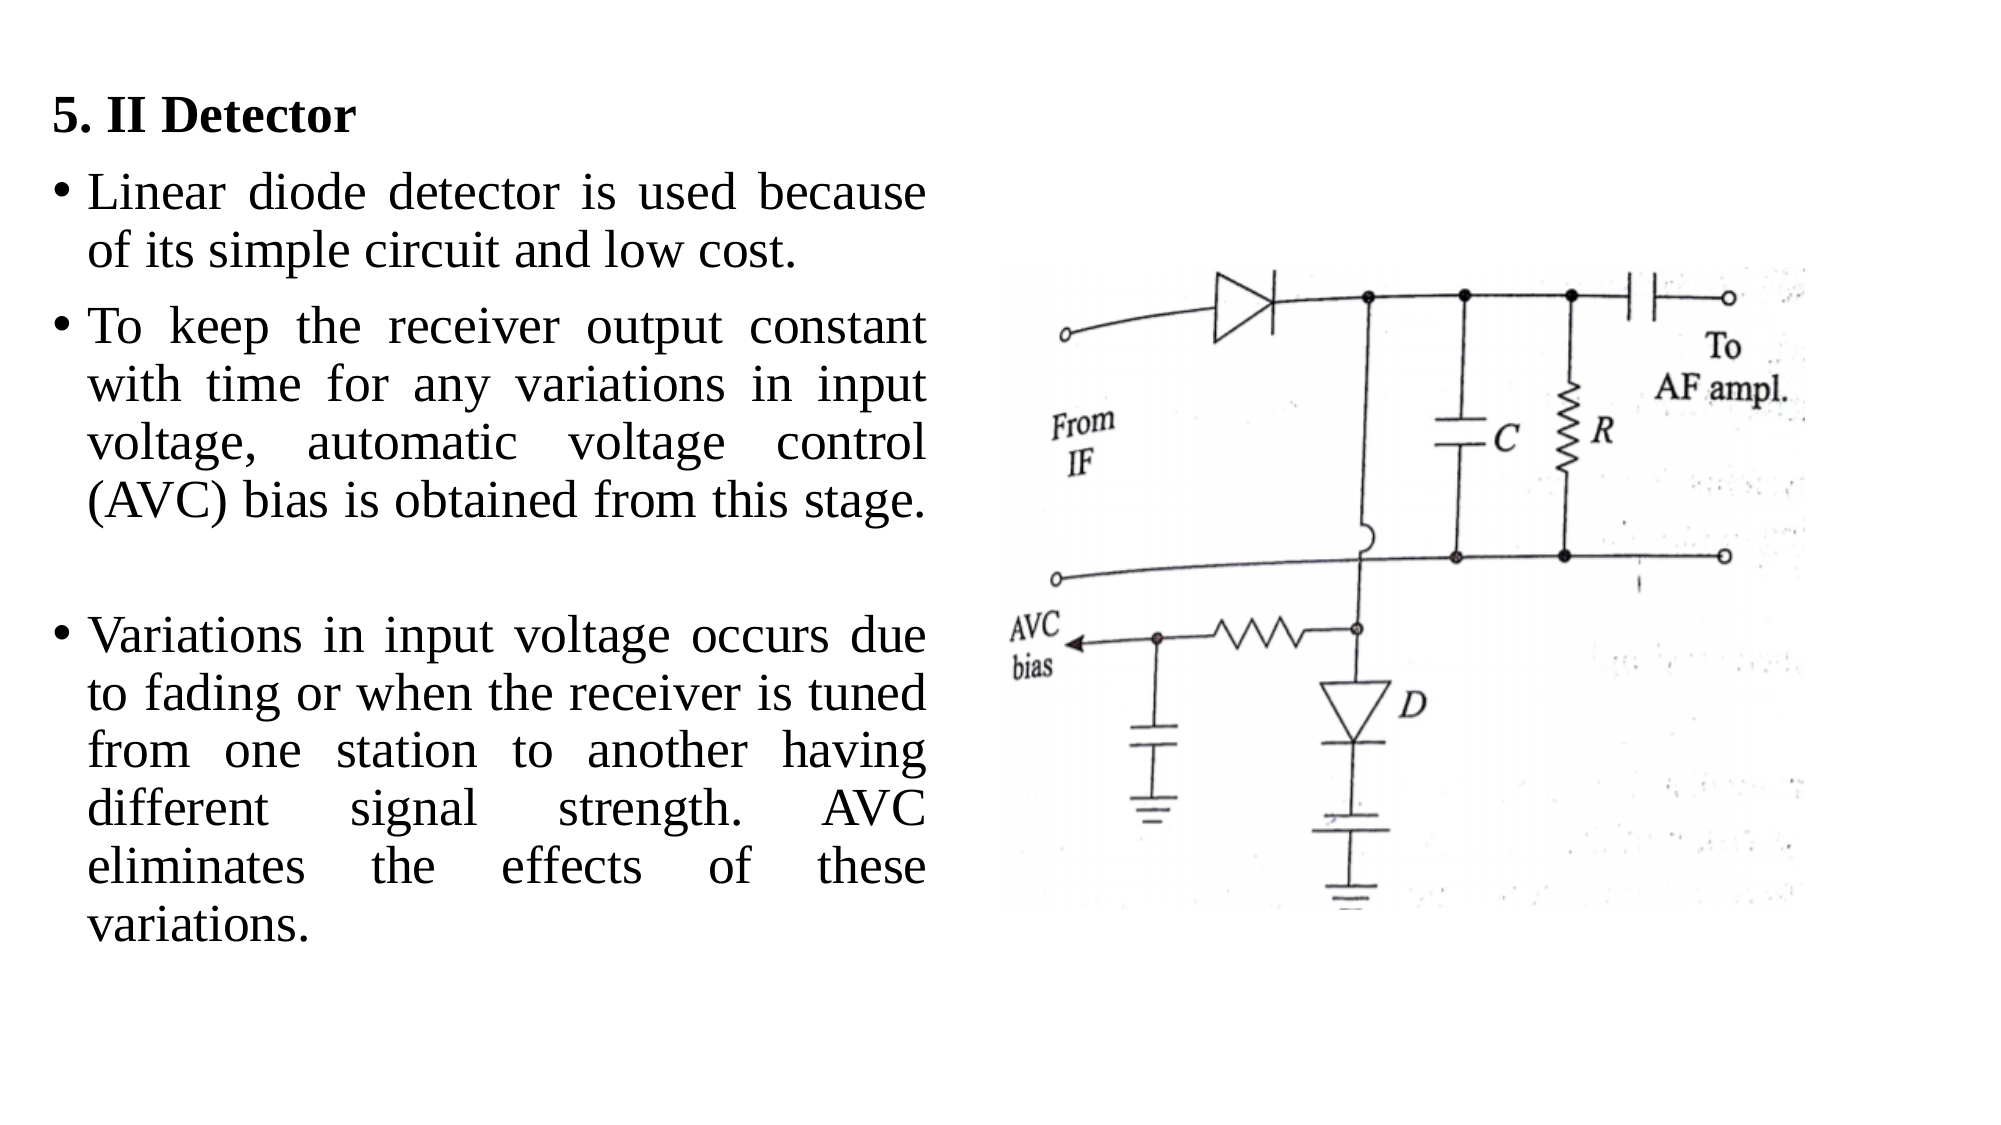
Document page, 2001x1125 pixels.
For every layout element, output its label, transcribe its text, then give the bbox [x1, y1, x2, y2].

list 5. II Detector Linear diode detector is used because of its simple circuit and low cost. To keep the receiver output constant with time for any variations in input voltage, automatic voltage control (AVC) bias is obtained from this stage. Variations in input voltage occurs due to fading or when the receiver is tuned from one station to another having different signal strength. AVC eliminates the effects of these variations. [37, 78, 943, 1022]
picture [999, 267, 1805, 910]
